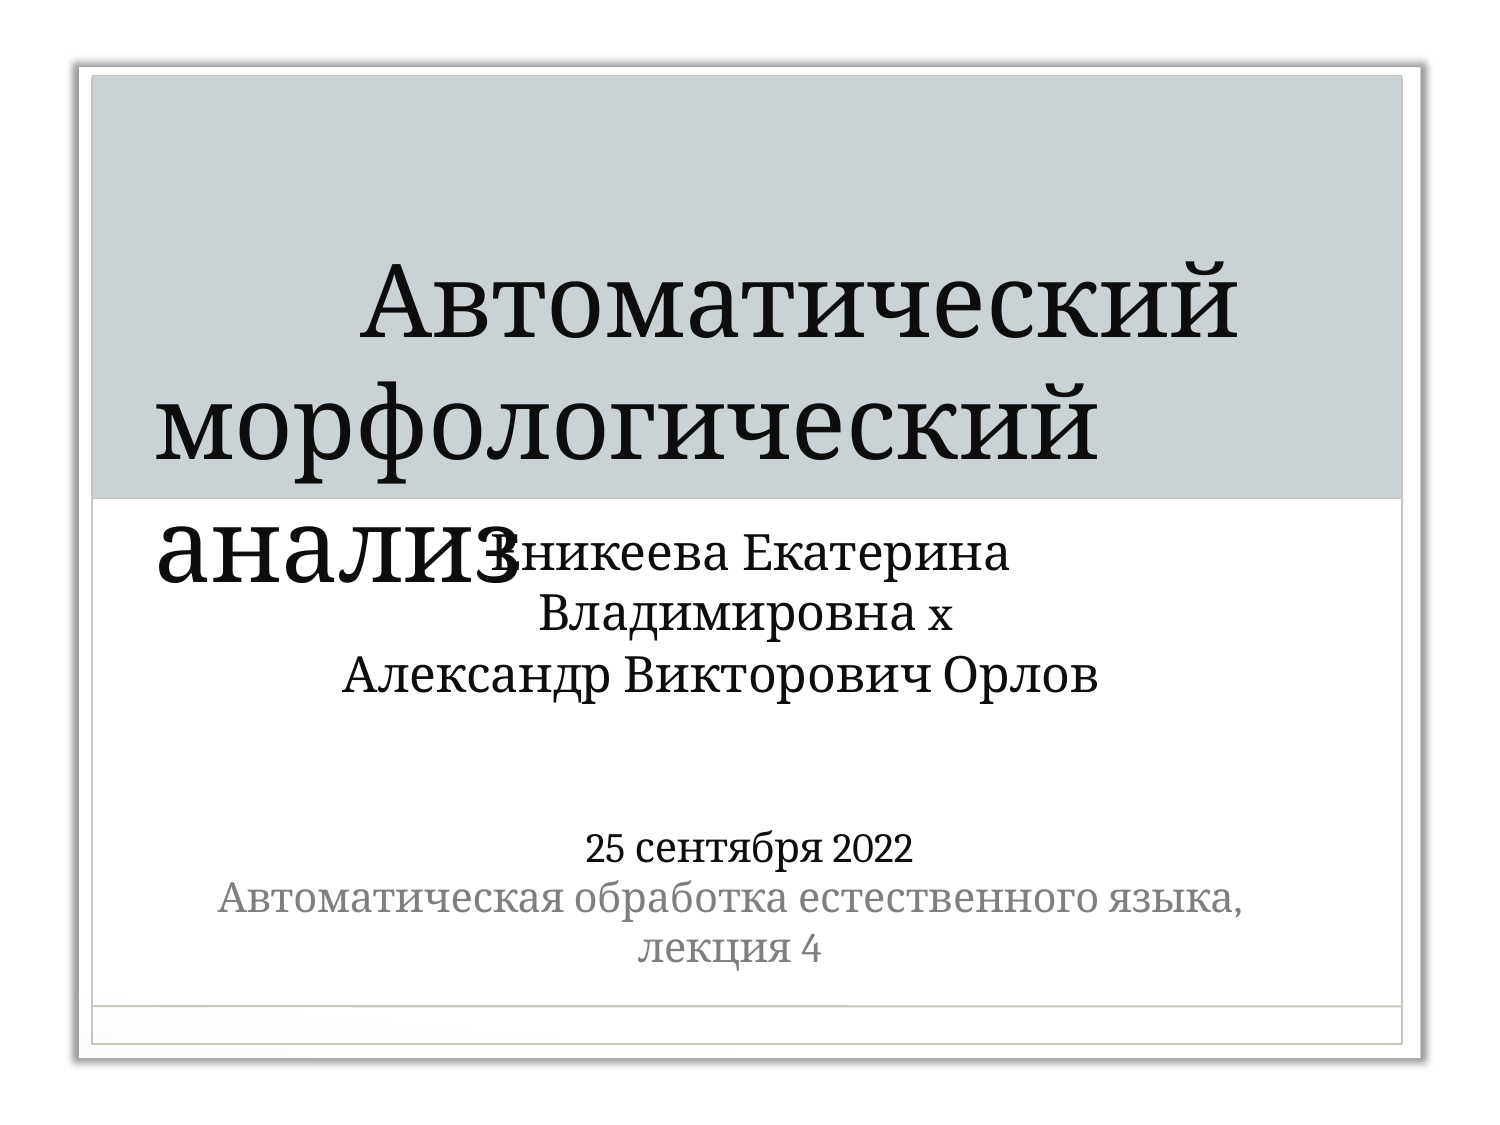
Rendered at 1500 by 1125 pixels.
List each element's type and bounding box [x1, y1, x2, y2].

text_box [55, 45, 1445, 1080]
